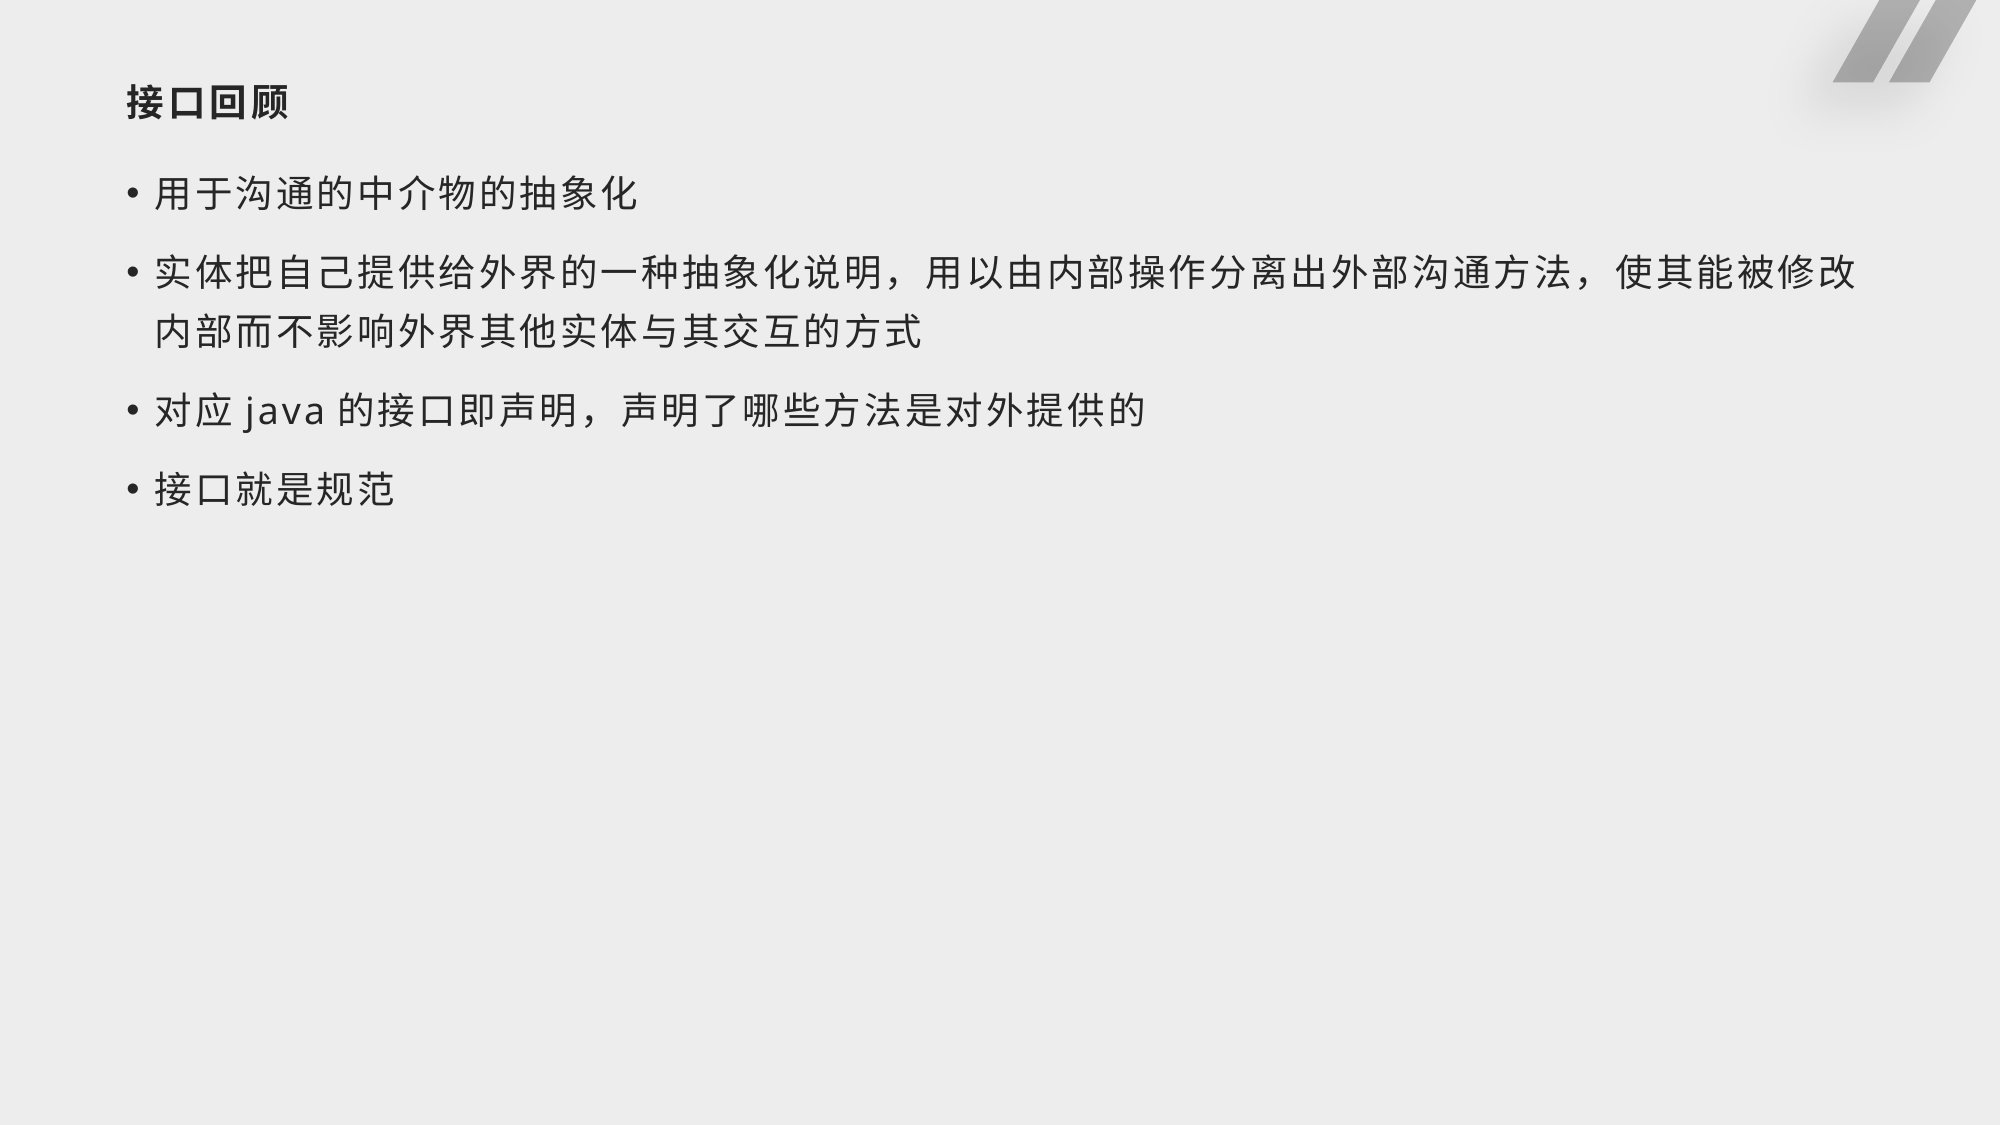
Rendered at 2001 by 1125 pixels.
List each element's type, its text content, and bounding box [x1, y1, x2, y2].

title 接口回顾 [109, 72, 1891, 146]
list 用于沟通的中介物的抽象化 实体把自己提供给外界的一种抽象化说明，用以由内部操作分离出外部沟通方法，使其能被修改内部而不影响外界其他实体与其交互的方式 对应java的接口即声明，声明了哪些方法是对外提供的 接口就是规范 [109, 156, 1891, 1041]
